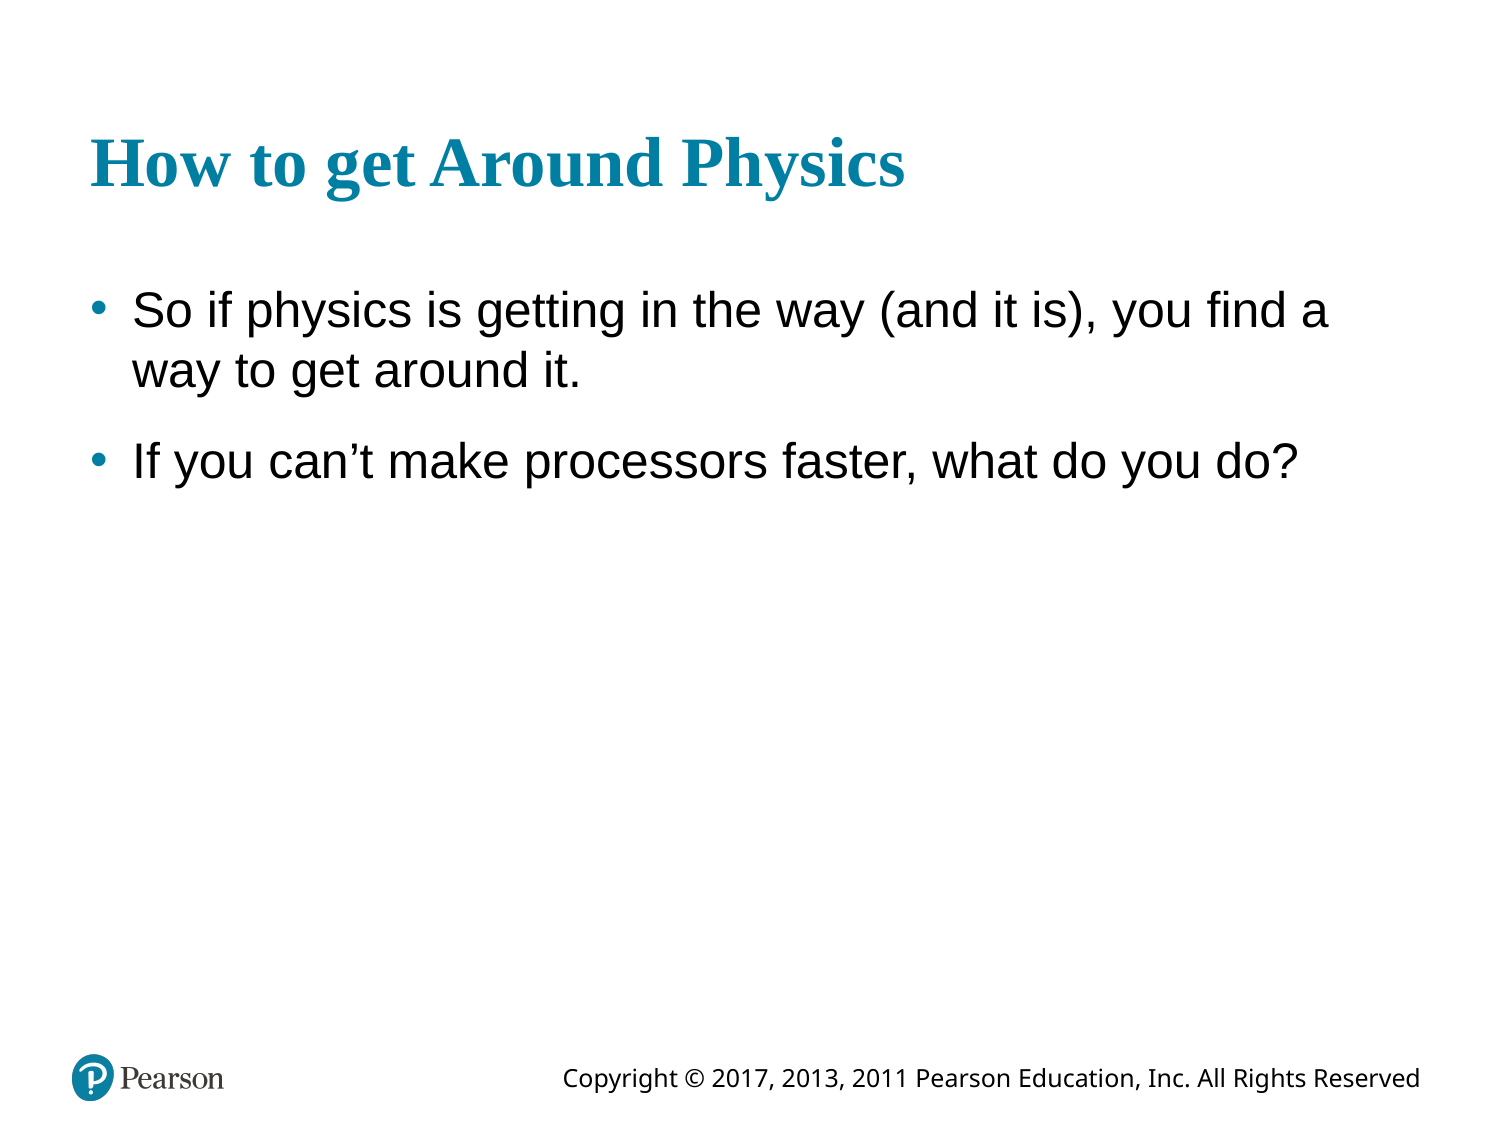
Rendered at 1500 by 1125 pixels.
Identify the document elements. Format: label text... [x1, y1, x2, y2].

title How to get Around Physics [75, 35, 1425, 216]
picture [80, 1063, 106, 1088]
picture [72, 1054, 88, 1070]
picture [72, 1087, 83, 1101]
picture [98, 1054, 224, 1101]
list So if physics is getting in the way (and it is), you find a way to get around it. If you can’t make processors faster, what do you do? [75, 262, 1425, 1005]
